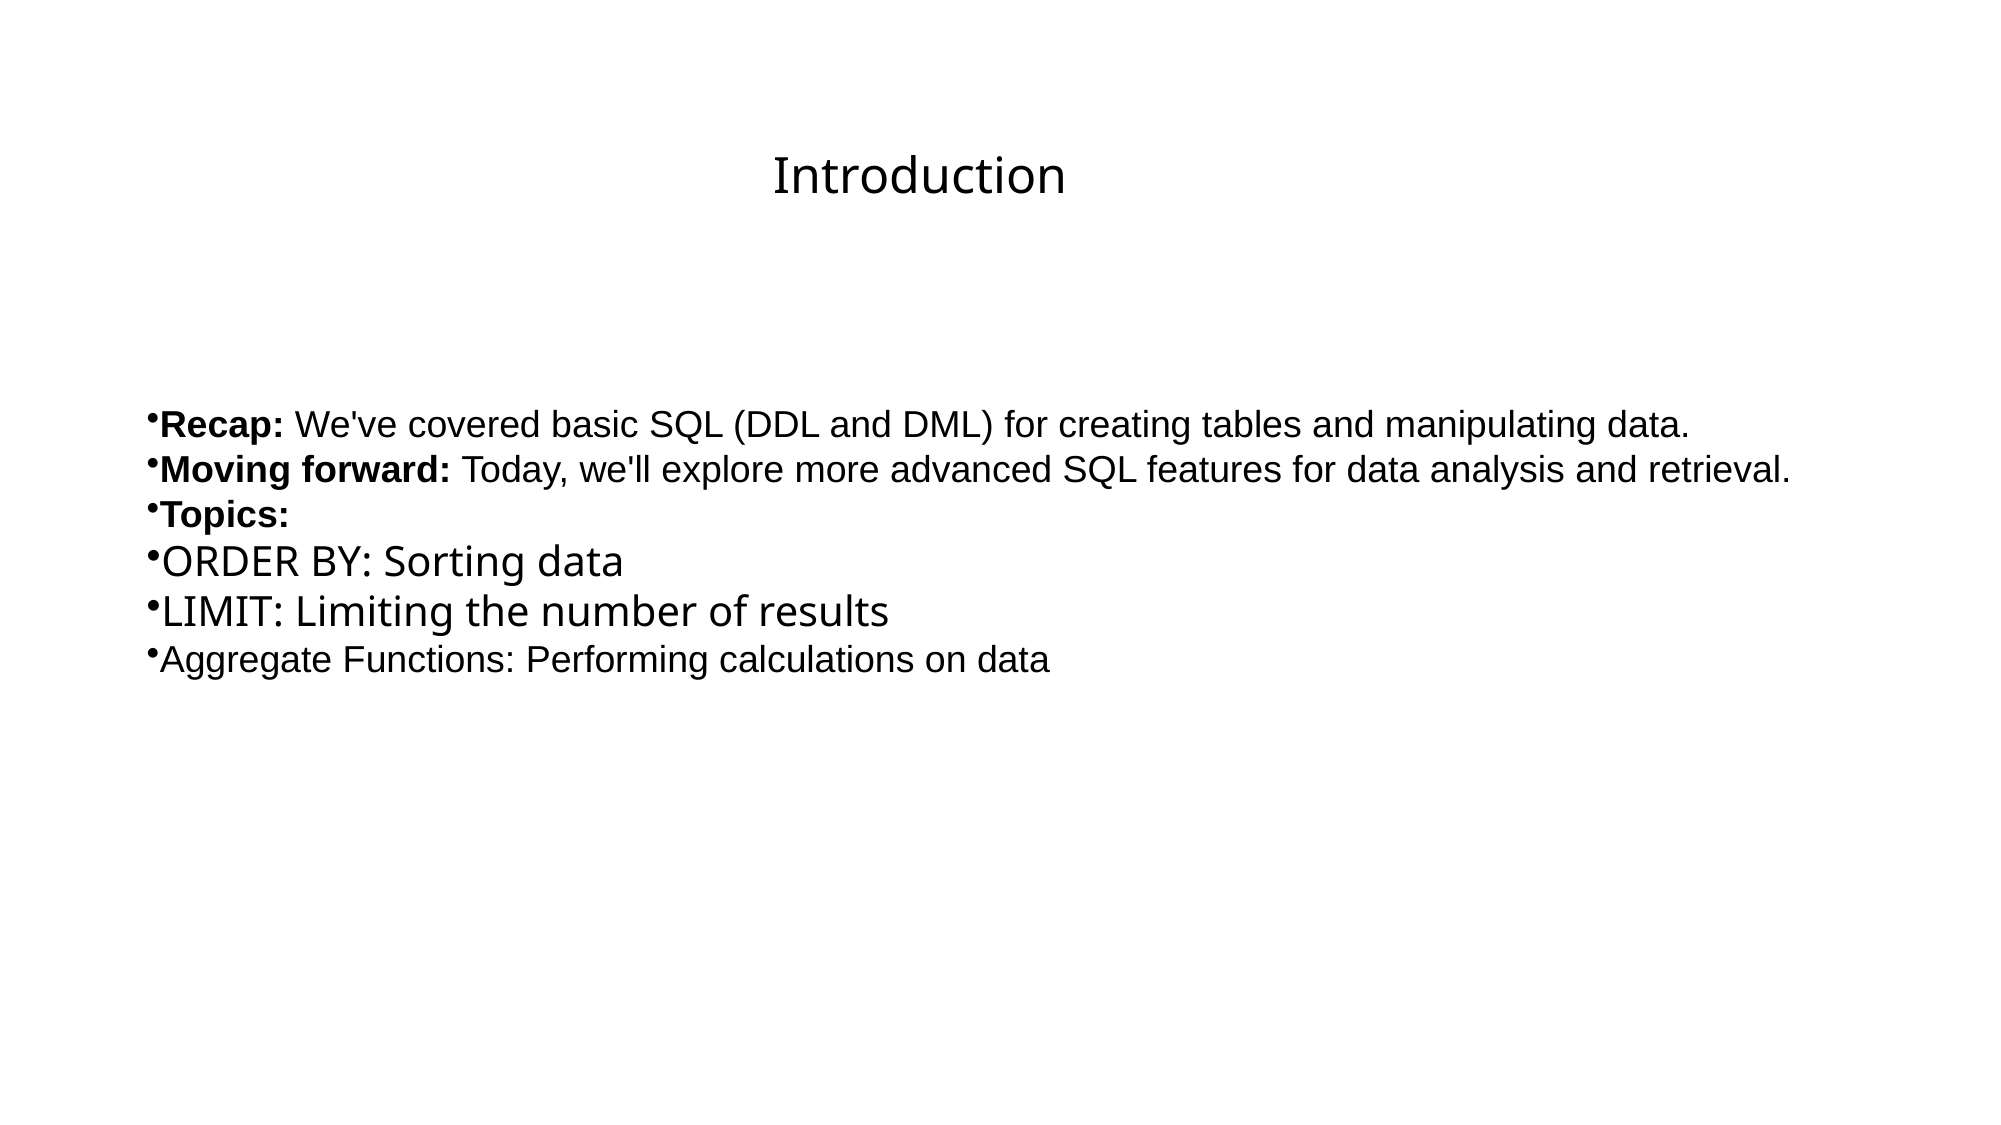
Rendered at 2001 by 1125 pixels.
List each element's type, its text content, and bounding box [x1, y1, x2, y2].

subtitle Introduction [123, 142, 1719, 296]
text_box Recap: We've covered basic SQL (DDL and DML) for creating tables and manipulating data. Moving forward: Today, we'll explore more advanced SQL features for data analysis and retrieval. Topics: ORDER BY: Sorting data LIMIT: Limiting the number of results Aggregate Functions: Performing calculations on data [131, 392, 1818, 733]
